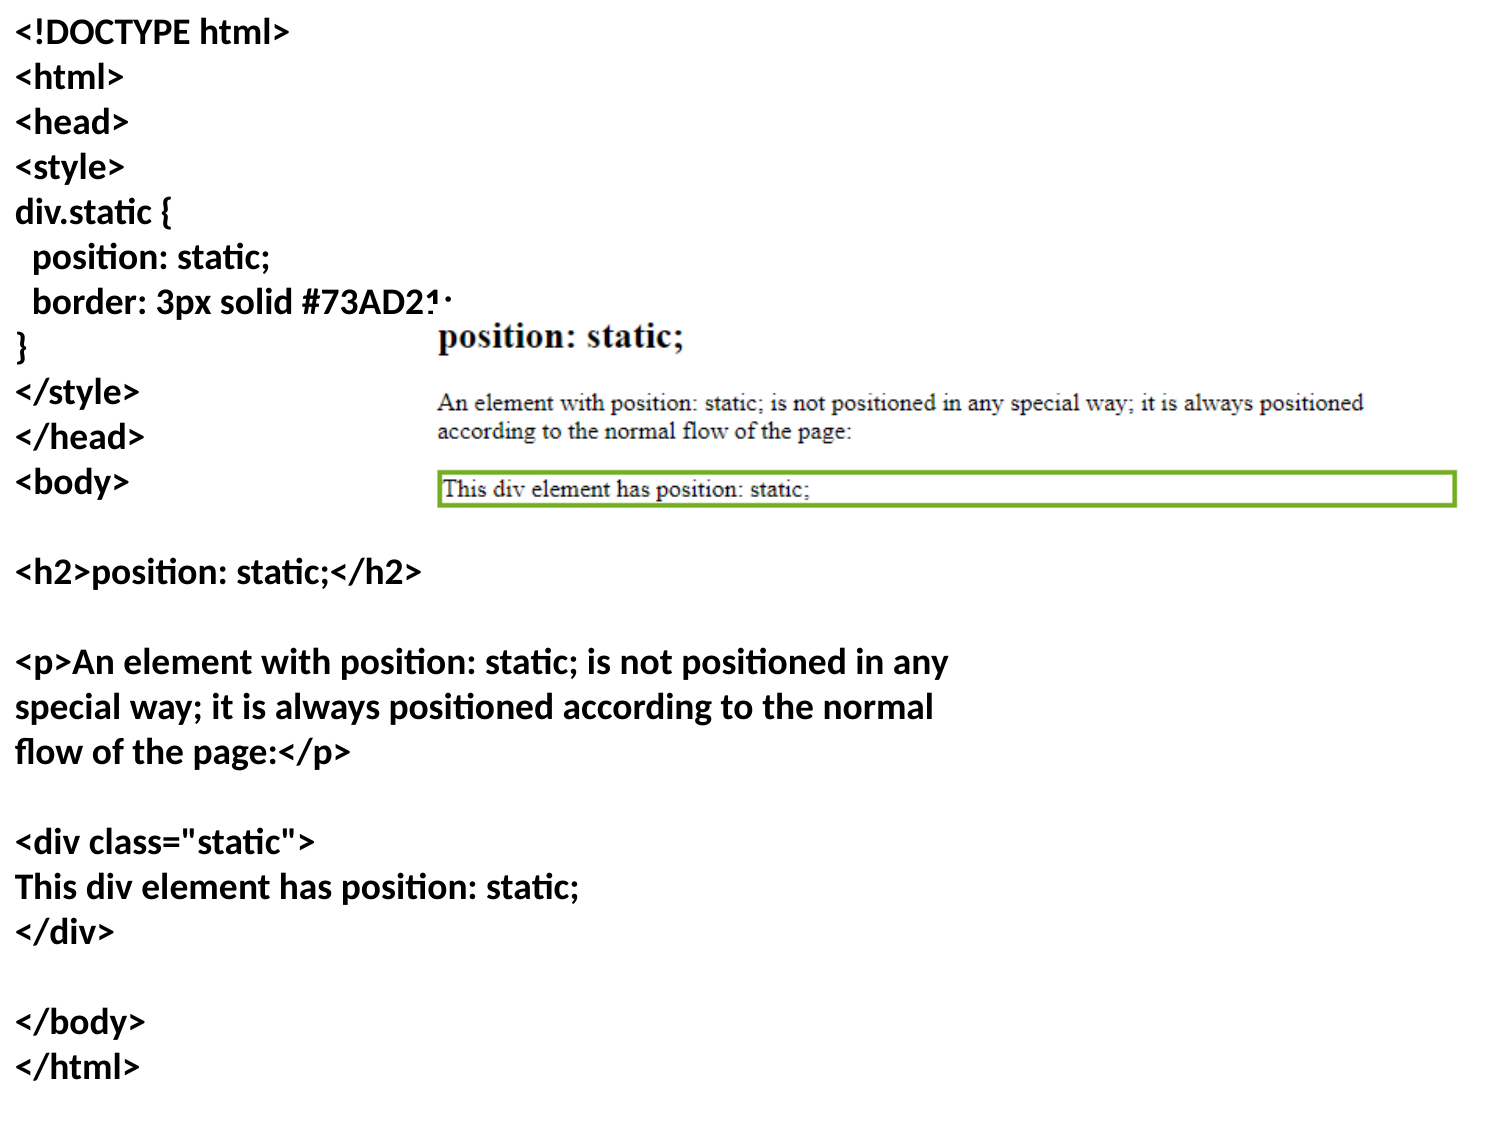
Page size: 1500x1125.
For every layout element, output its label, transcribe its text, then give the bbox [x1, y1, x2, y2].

text_box <!DOCTYPE html> <html> <head> <style> div.static { position: static; border: 3px solid #73AD21; } </style> </head> <body> <h2>position: static;</h2> <p>An element with position: static; is not positioned in any special way; it is always positioned according to the normal flow of the page:</p> <div class="static"> This div element has position: static; </div> </body> </html> [0, 0, 997, 1095]
picture [433, 304, 1462, 599]
